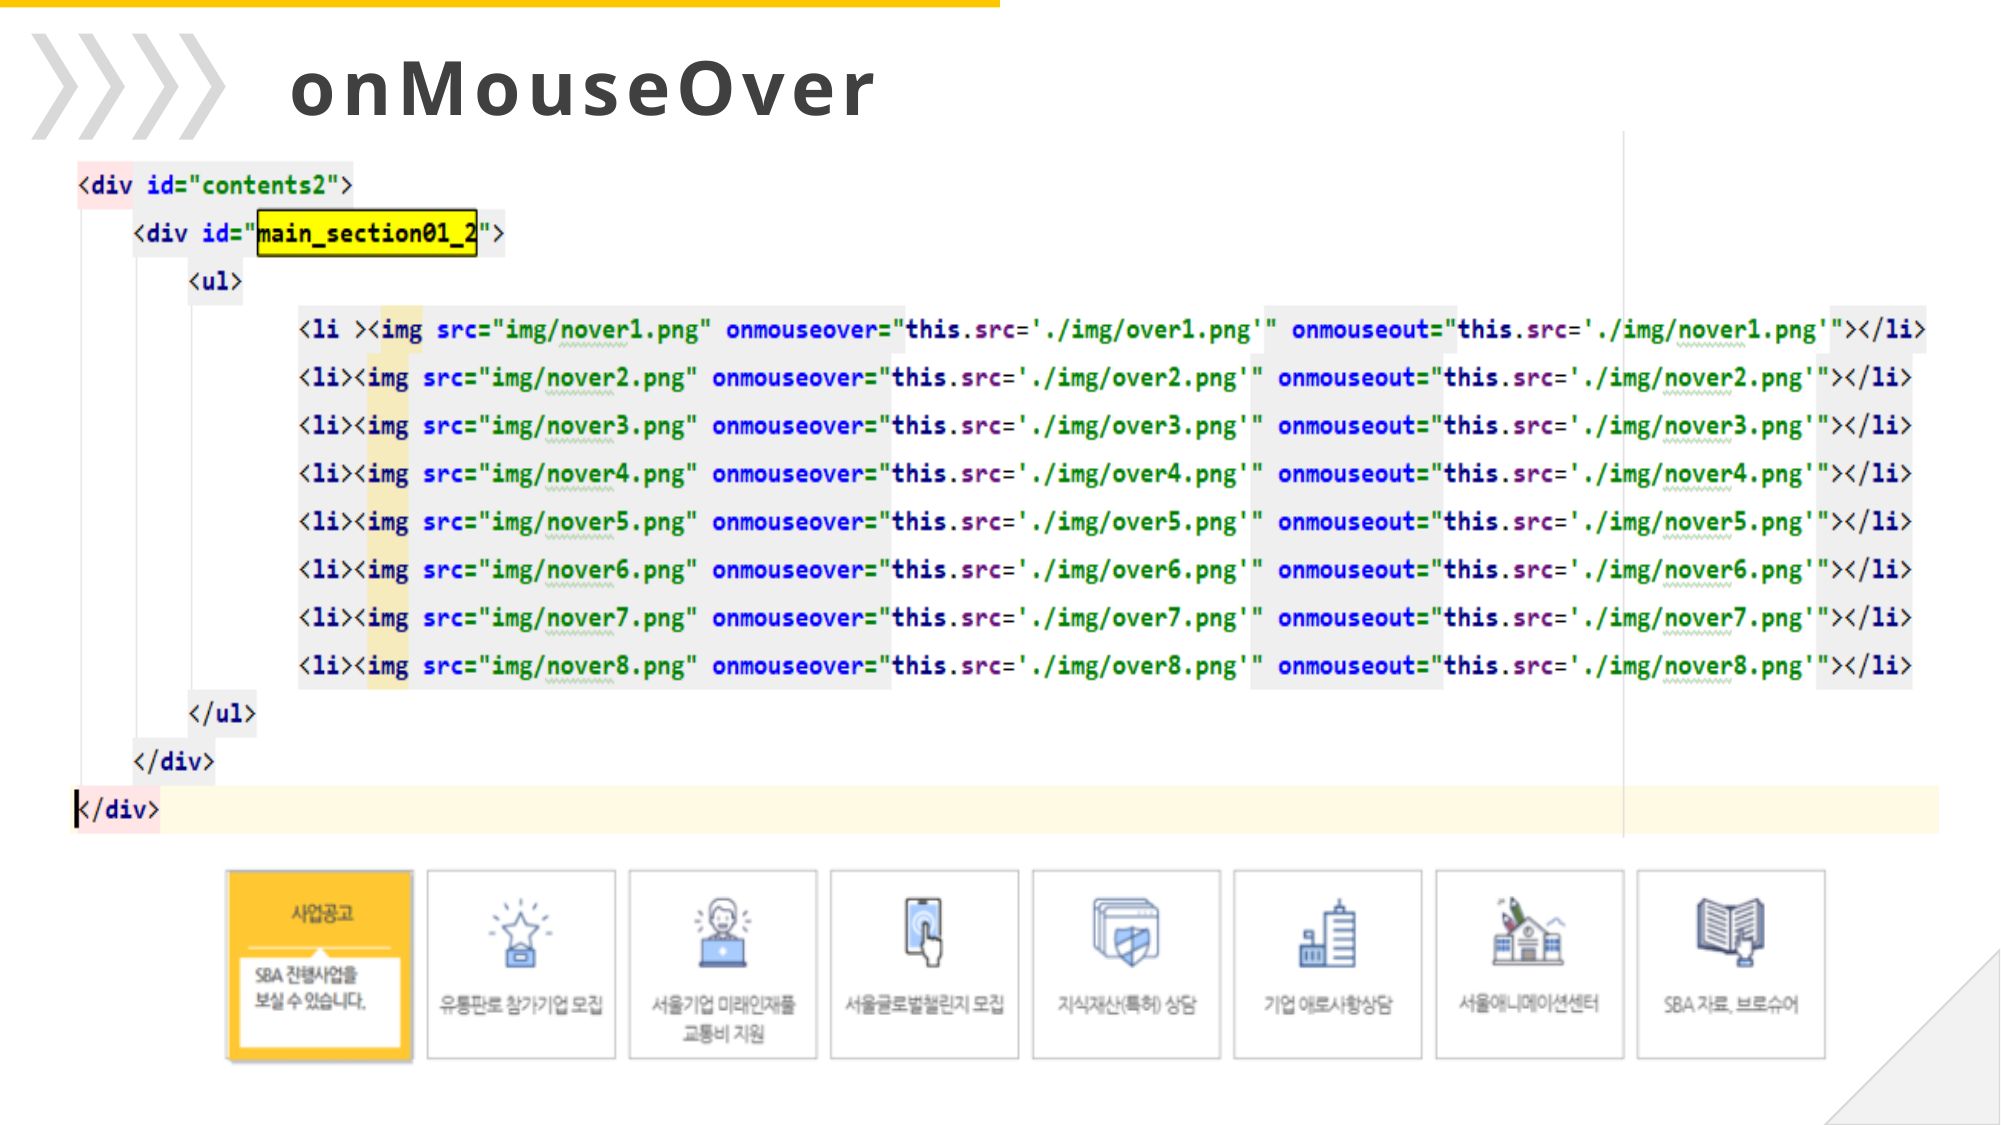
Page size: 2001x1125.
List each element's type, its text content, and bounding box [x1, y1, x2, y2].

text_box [131, 33, 226, 140]
text_box onMouseOver [274, 33, 892, 131]
picture [70, 131, 1939, 838]
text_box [31, 33, 125, 140]
text_box [0, 0, 1001, 8]
picture [219, 846, 1843, 1068]
